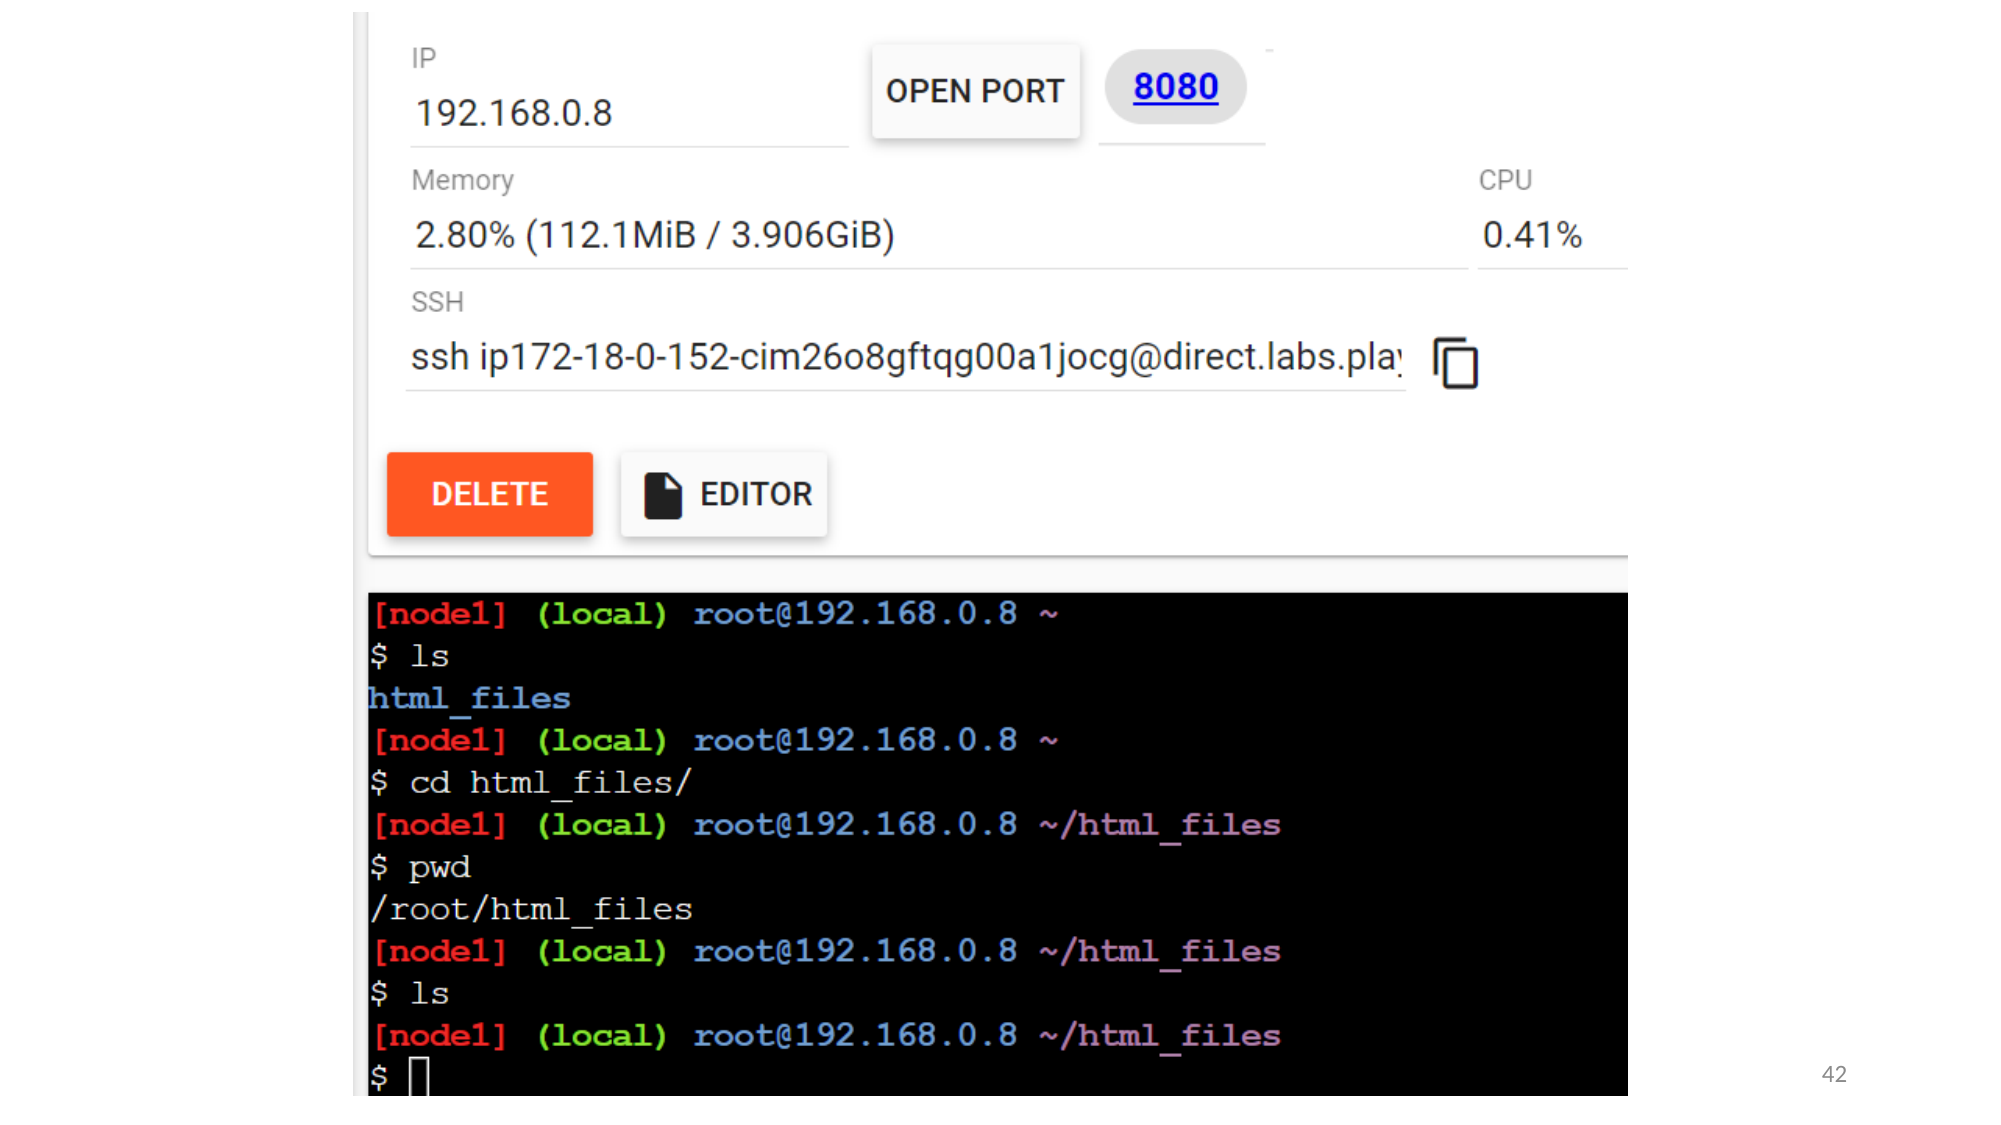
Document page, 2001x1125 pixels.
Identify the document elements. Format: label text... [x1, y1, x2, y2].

slide_number 42 [1412, 1042, 1863, 1103]
picture [352, 12, 1628, 1096]
